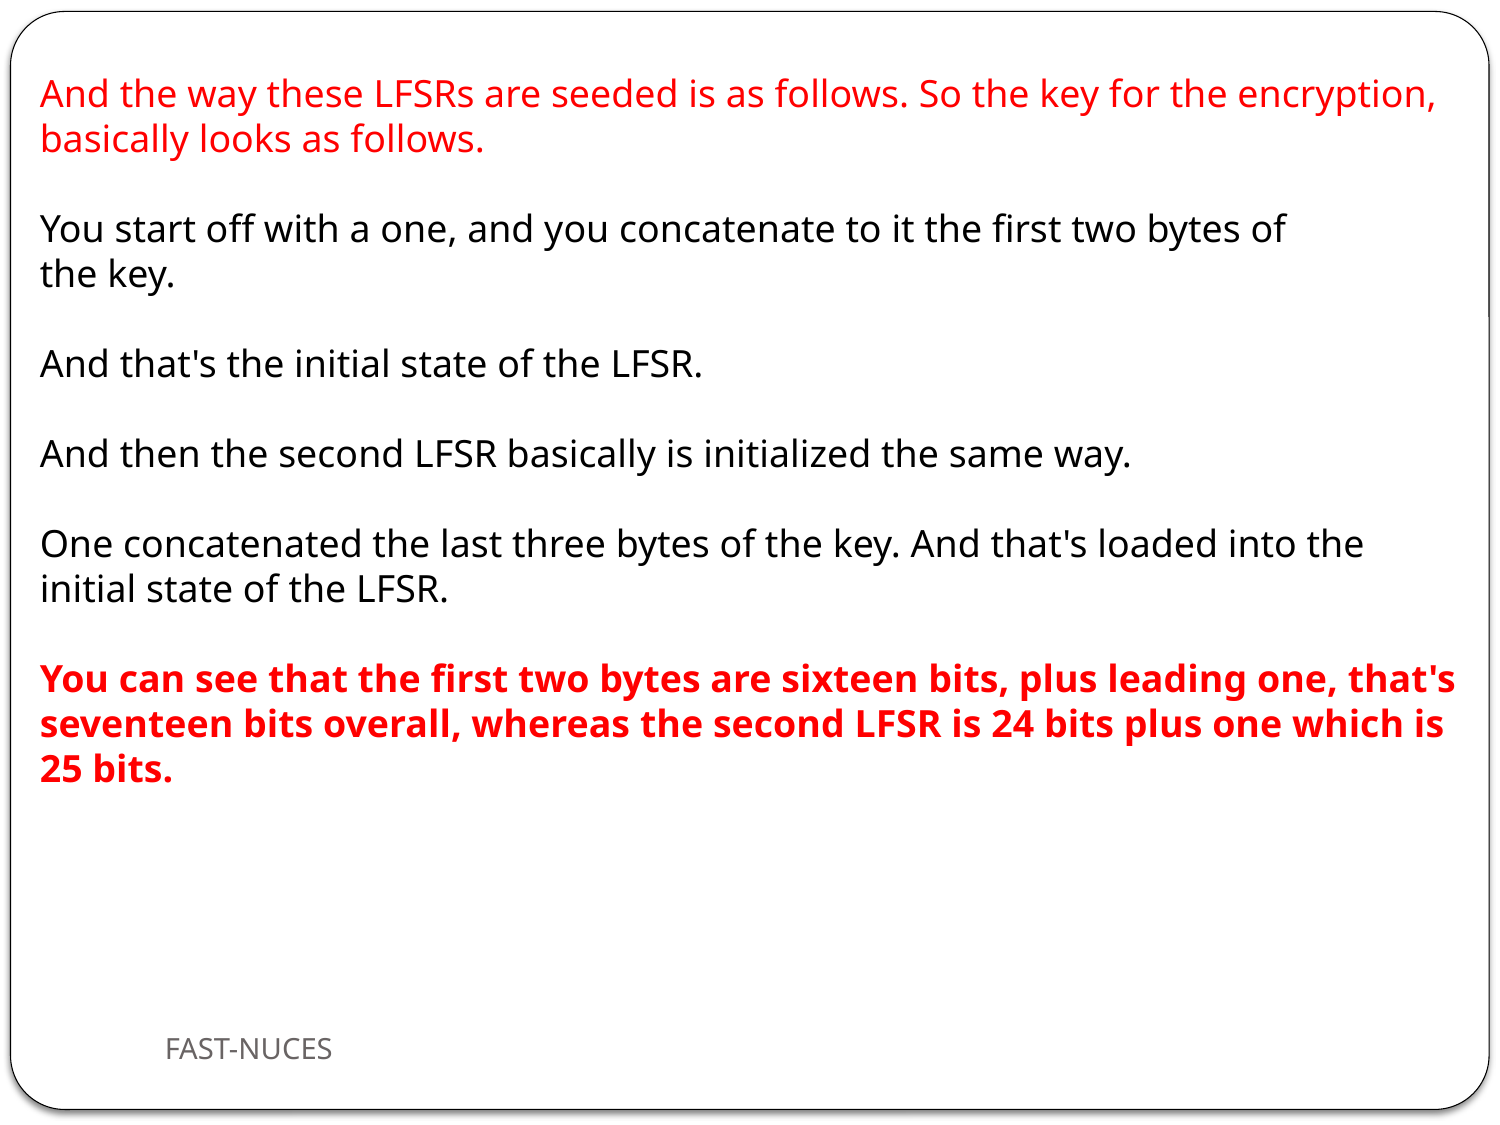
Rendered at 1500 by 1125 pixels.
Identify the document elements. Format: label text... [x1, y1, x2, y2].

text_box And the way these LFSRs are seeded is as follows. So the key for the encryption, basically looks as follows. You start off with a one, and you concatenate to it the first two bytes of the key. And that's the initial state of the LFSR. And then the second LFSR basically is initialized the same way. One concatenated the last three bytes of the key. And that's loaded into the initial state of the LFSR. You can see that the first two bytes are sixteen bits, plus leading one, that's seventeen bits overall, whereas the second LFSR is 24 bits plus one which is 25 bits. [24, 62, 1475, 843]
footer FAST-NUCES [150, 1012, 800, 1088]
